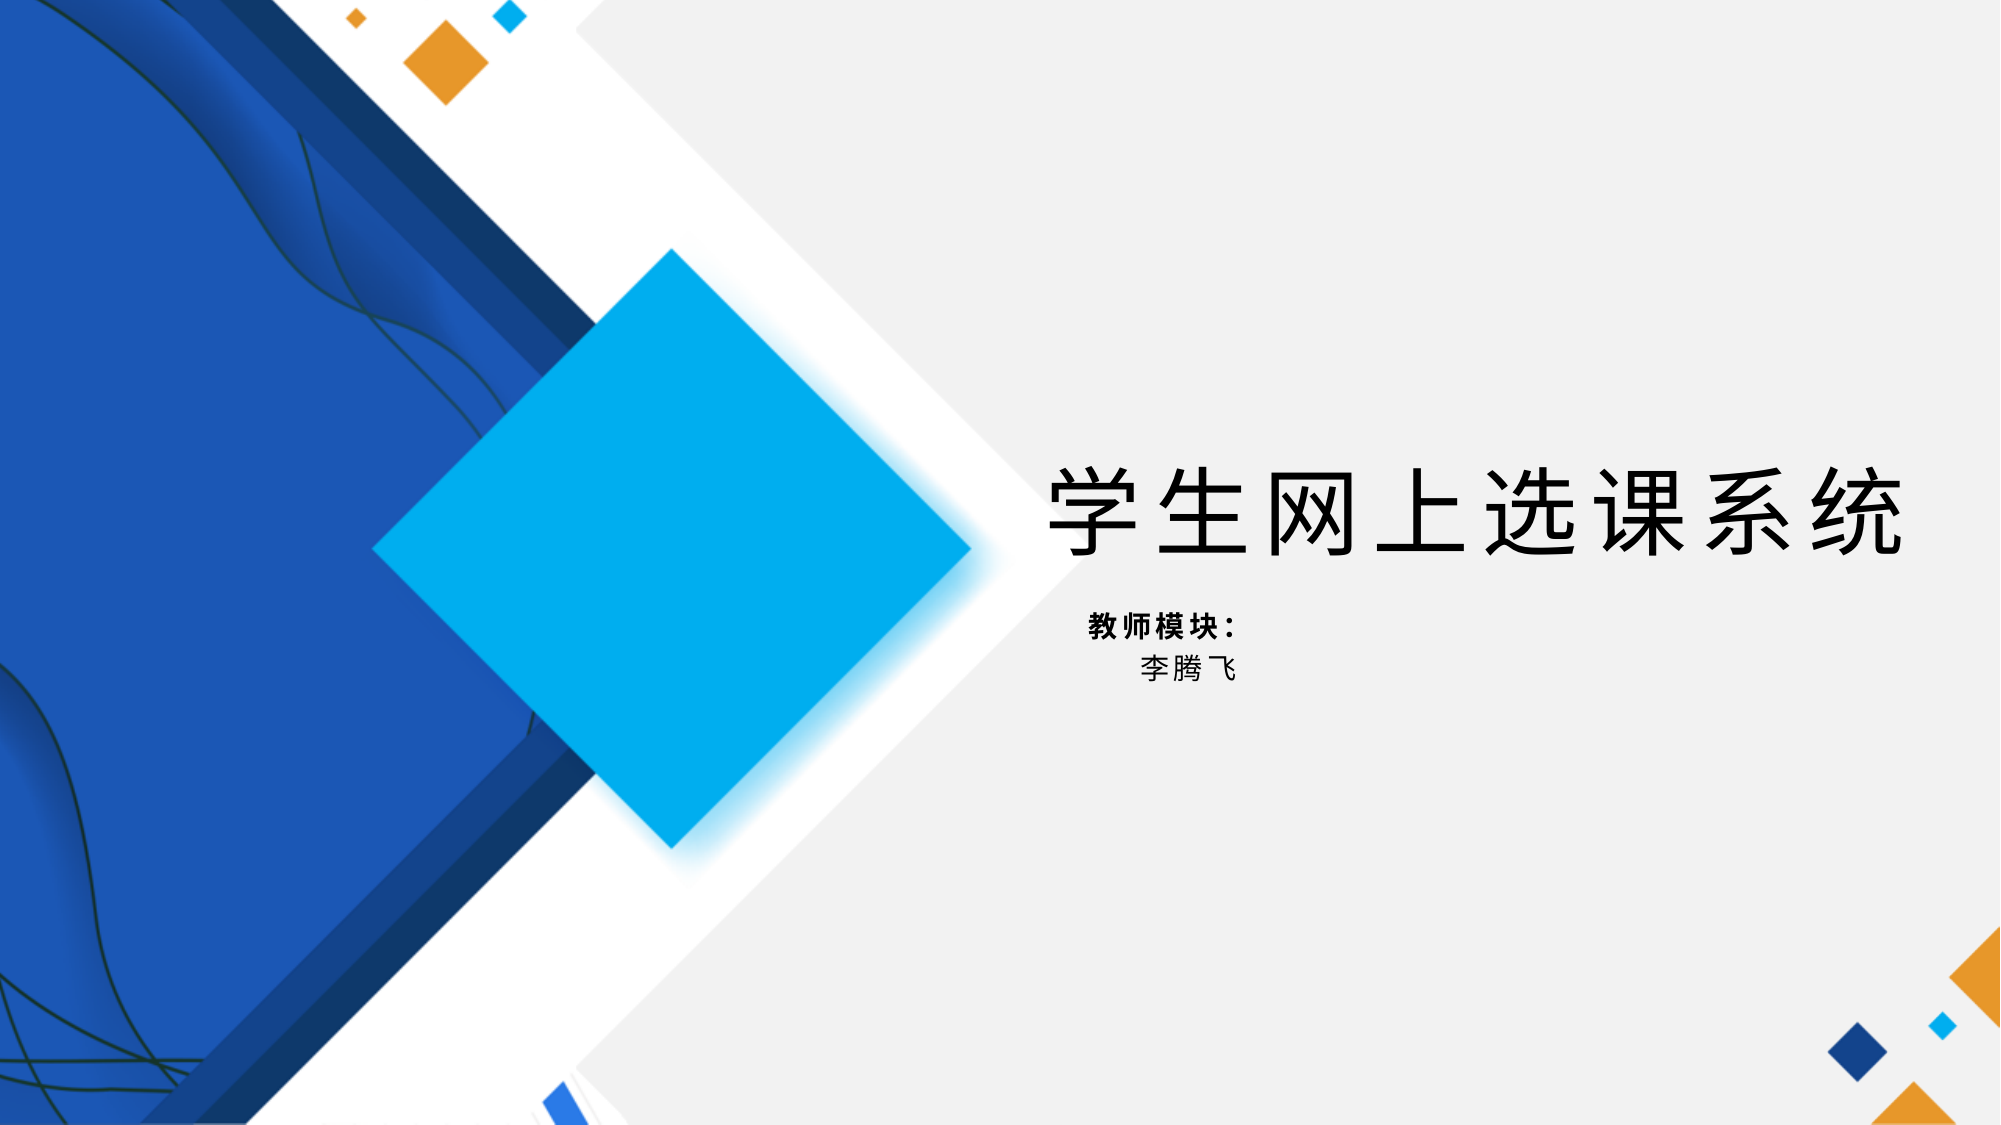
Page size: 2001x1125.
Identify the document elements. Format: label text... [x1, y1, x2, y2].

title 学生网上选课系统 [1044, 394, 1981, 758]
subtitle 教师模块： 李腾飞 [1089, 603, 1383, 929]
picture [0, 0, 2000, 1125]
